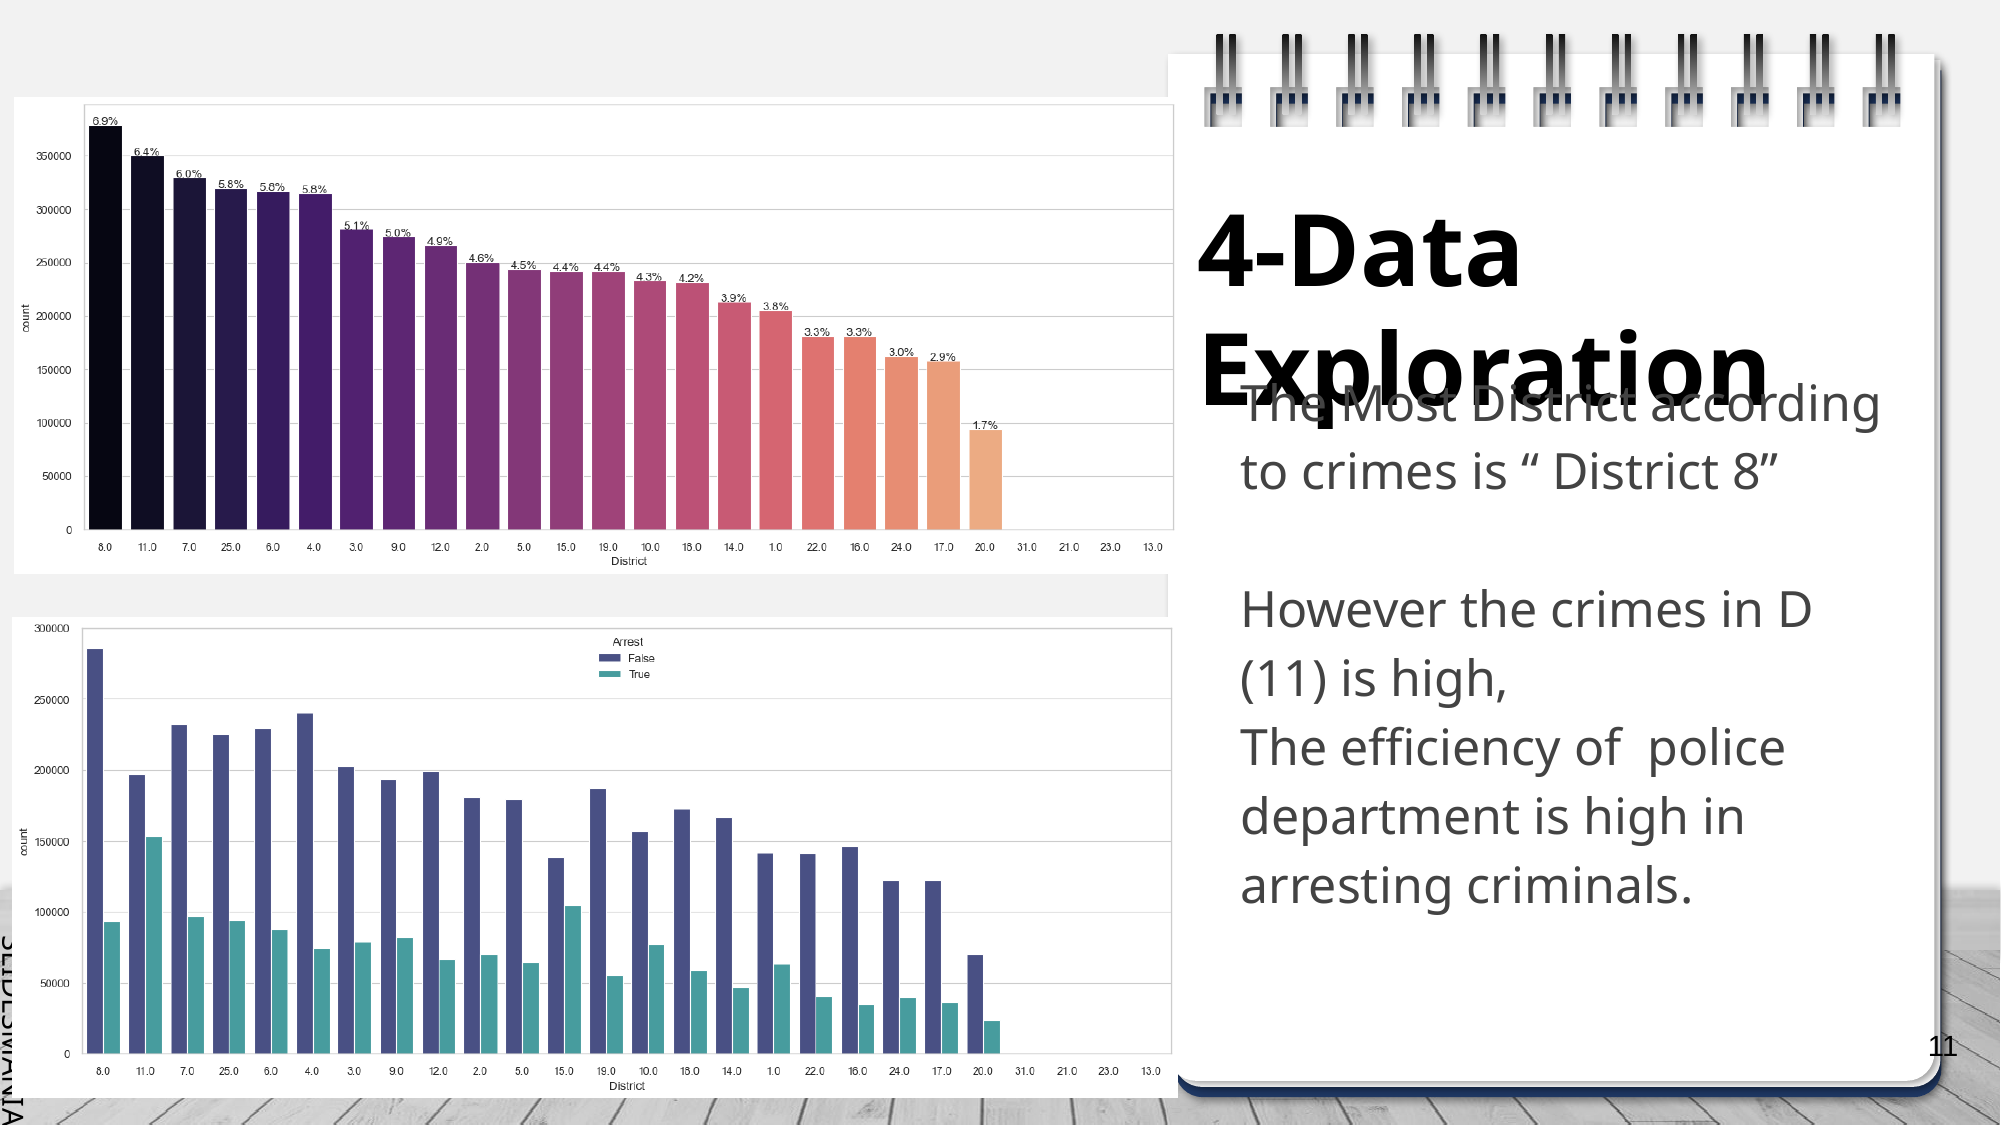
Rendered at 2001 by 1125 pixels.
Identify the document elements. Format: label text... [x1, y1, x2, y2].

text_box 11 [1853, 1019, 1974, 1106]
picture [14, 97, 1180, 574]
picture [11, 1114, 19, 1120]
picture [0, 617, 2000, 1125]
list The Most District according to crimes is “ District 8” However the crimes in D (11) is high, The efficiency of police department is high in arresting criminals. [1207, 341, 1906, 1057]
title 4-Data Exploration [1185, 165, 1936, 292]
